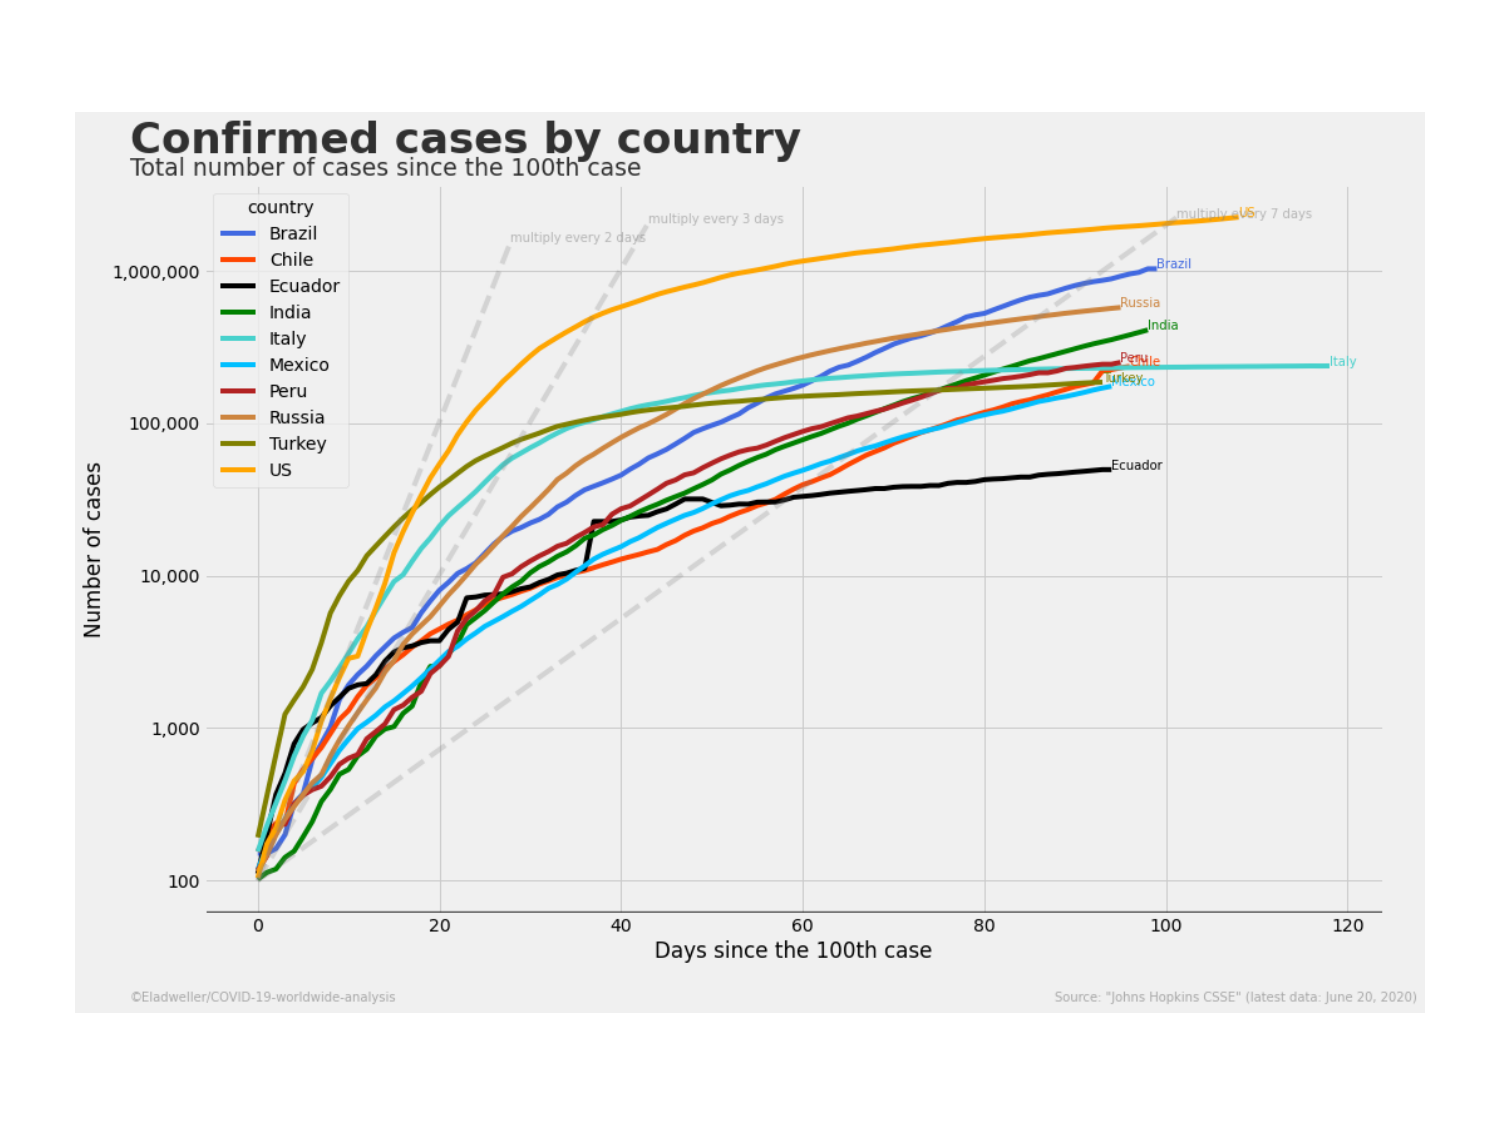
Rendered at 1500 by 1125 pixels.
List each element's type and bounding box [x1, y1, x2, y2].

picture [74, 112, 1426, 1013]
